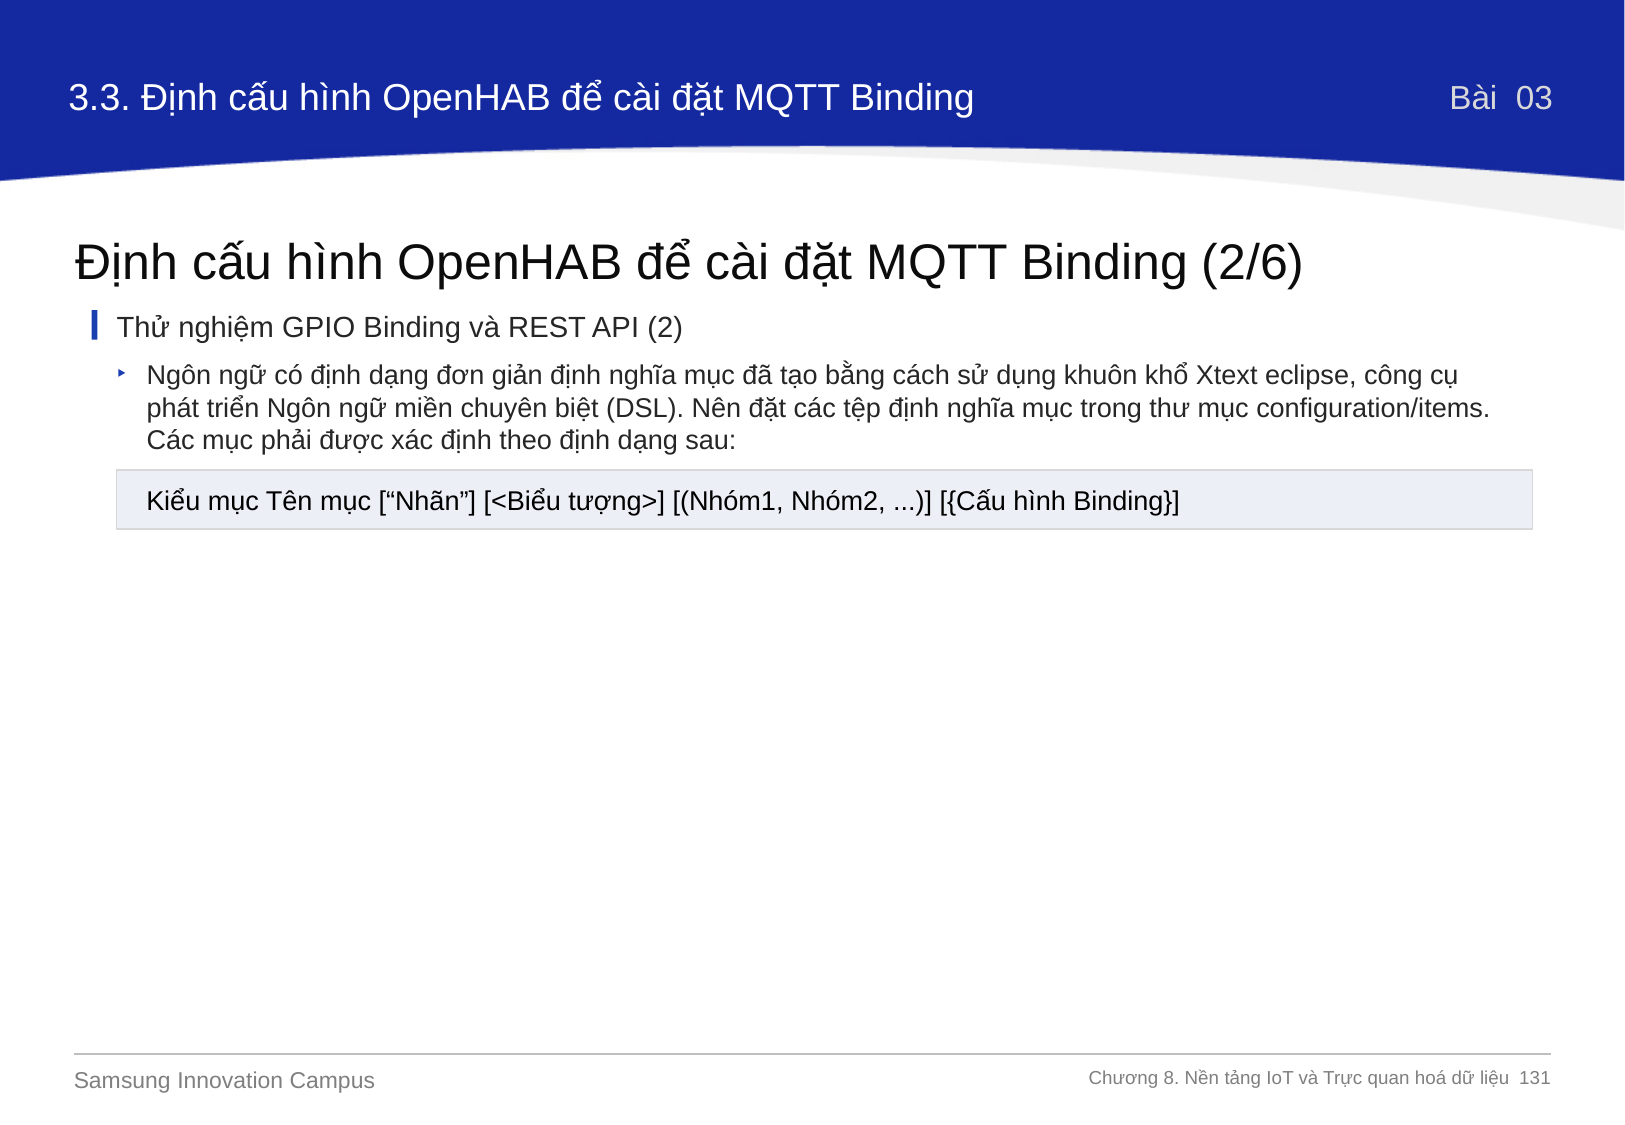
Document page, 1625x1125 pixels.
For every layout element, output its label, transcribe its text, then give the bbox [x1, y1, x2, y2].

text_box Ngôn ngữ có định dạng đơn giản định nghĩa mục đã tạo bằng cách sử dụng khuôn khổ Xtext eclipse, công cụ phát triển Ngôn ngữ miền chuyên biệt (DSL). Nên đặt các tệp định nghĩa mục trong thư mục configuration/items. Các mục phải được xác định theo định dạng sau: [116, 351, 1533, 467]
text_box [67, 73, 1554, 165]
text_box Kiểu mục Tên mục [“Nhãn”] [<Biểu tượng>] [(Nhóm1, Nhóm2, ...)] [{Cấu hình Binding}] [116, 470, 1533, 530]
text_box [91, 308, 1533, 344]
picture [0, 0, 1625, 1125]
text_box Định cấu hình OpenHAB để cài đặt MQTT Binding (2/6) [75, 229, 1554, 290]
